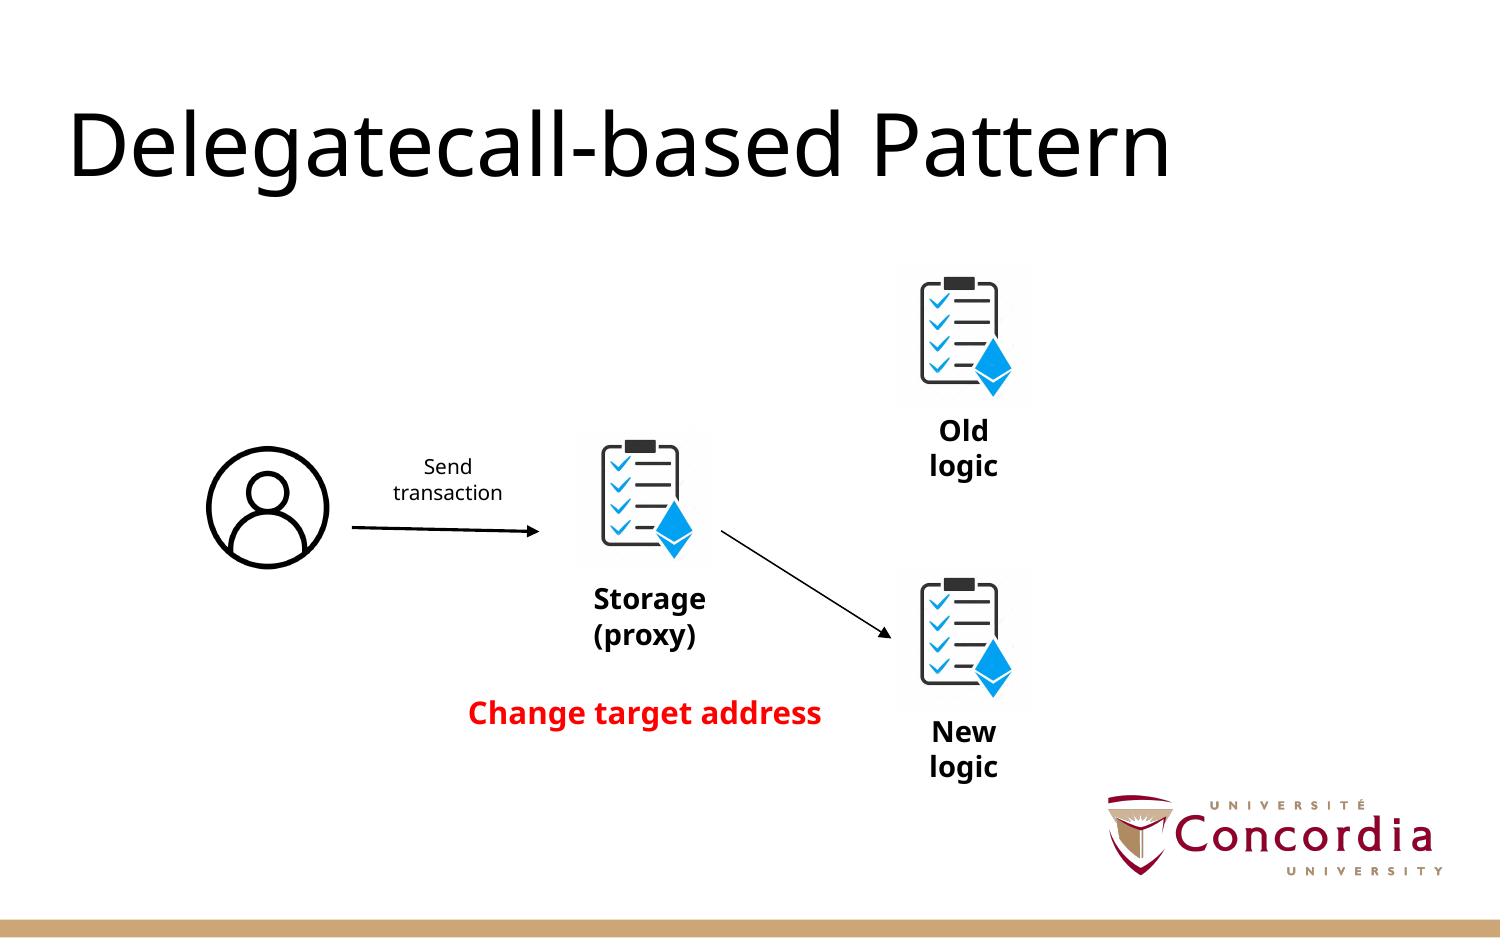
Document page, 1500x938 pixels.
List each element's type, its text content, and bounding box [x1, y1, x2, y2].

text_box Old logic [907, 419, 1021, 498]
text_box New logic [907, 720, 1021, 799]
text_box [720, 530, 892, 639]
text_box Change target address [437, 678, 853, 746]
title Delegatecall-based Pattern [51, 57, 1449, 210]
picture [891, 565, 1037, 712]
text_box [351, 527, 540, 532]
text_box Send transaction [354, 439, 542, 520]
picture [572, 426, 718, 573]
picture [1108, 795, 1464, 878]
picture [891, 264, 1037, 411]
picture [199, 439, 336, 576]
text_box Storage (proxy) [578, 581, 724, 666]
